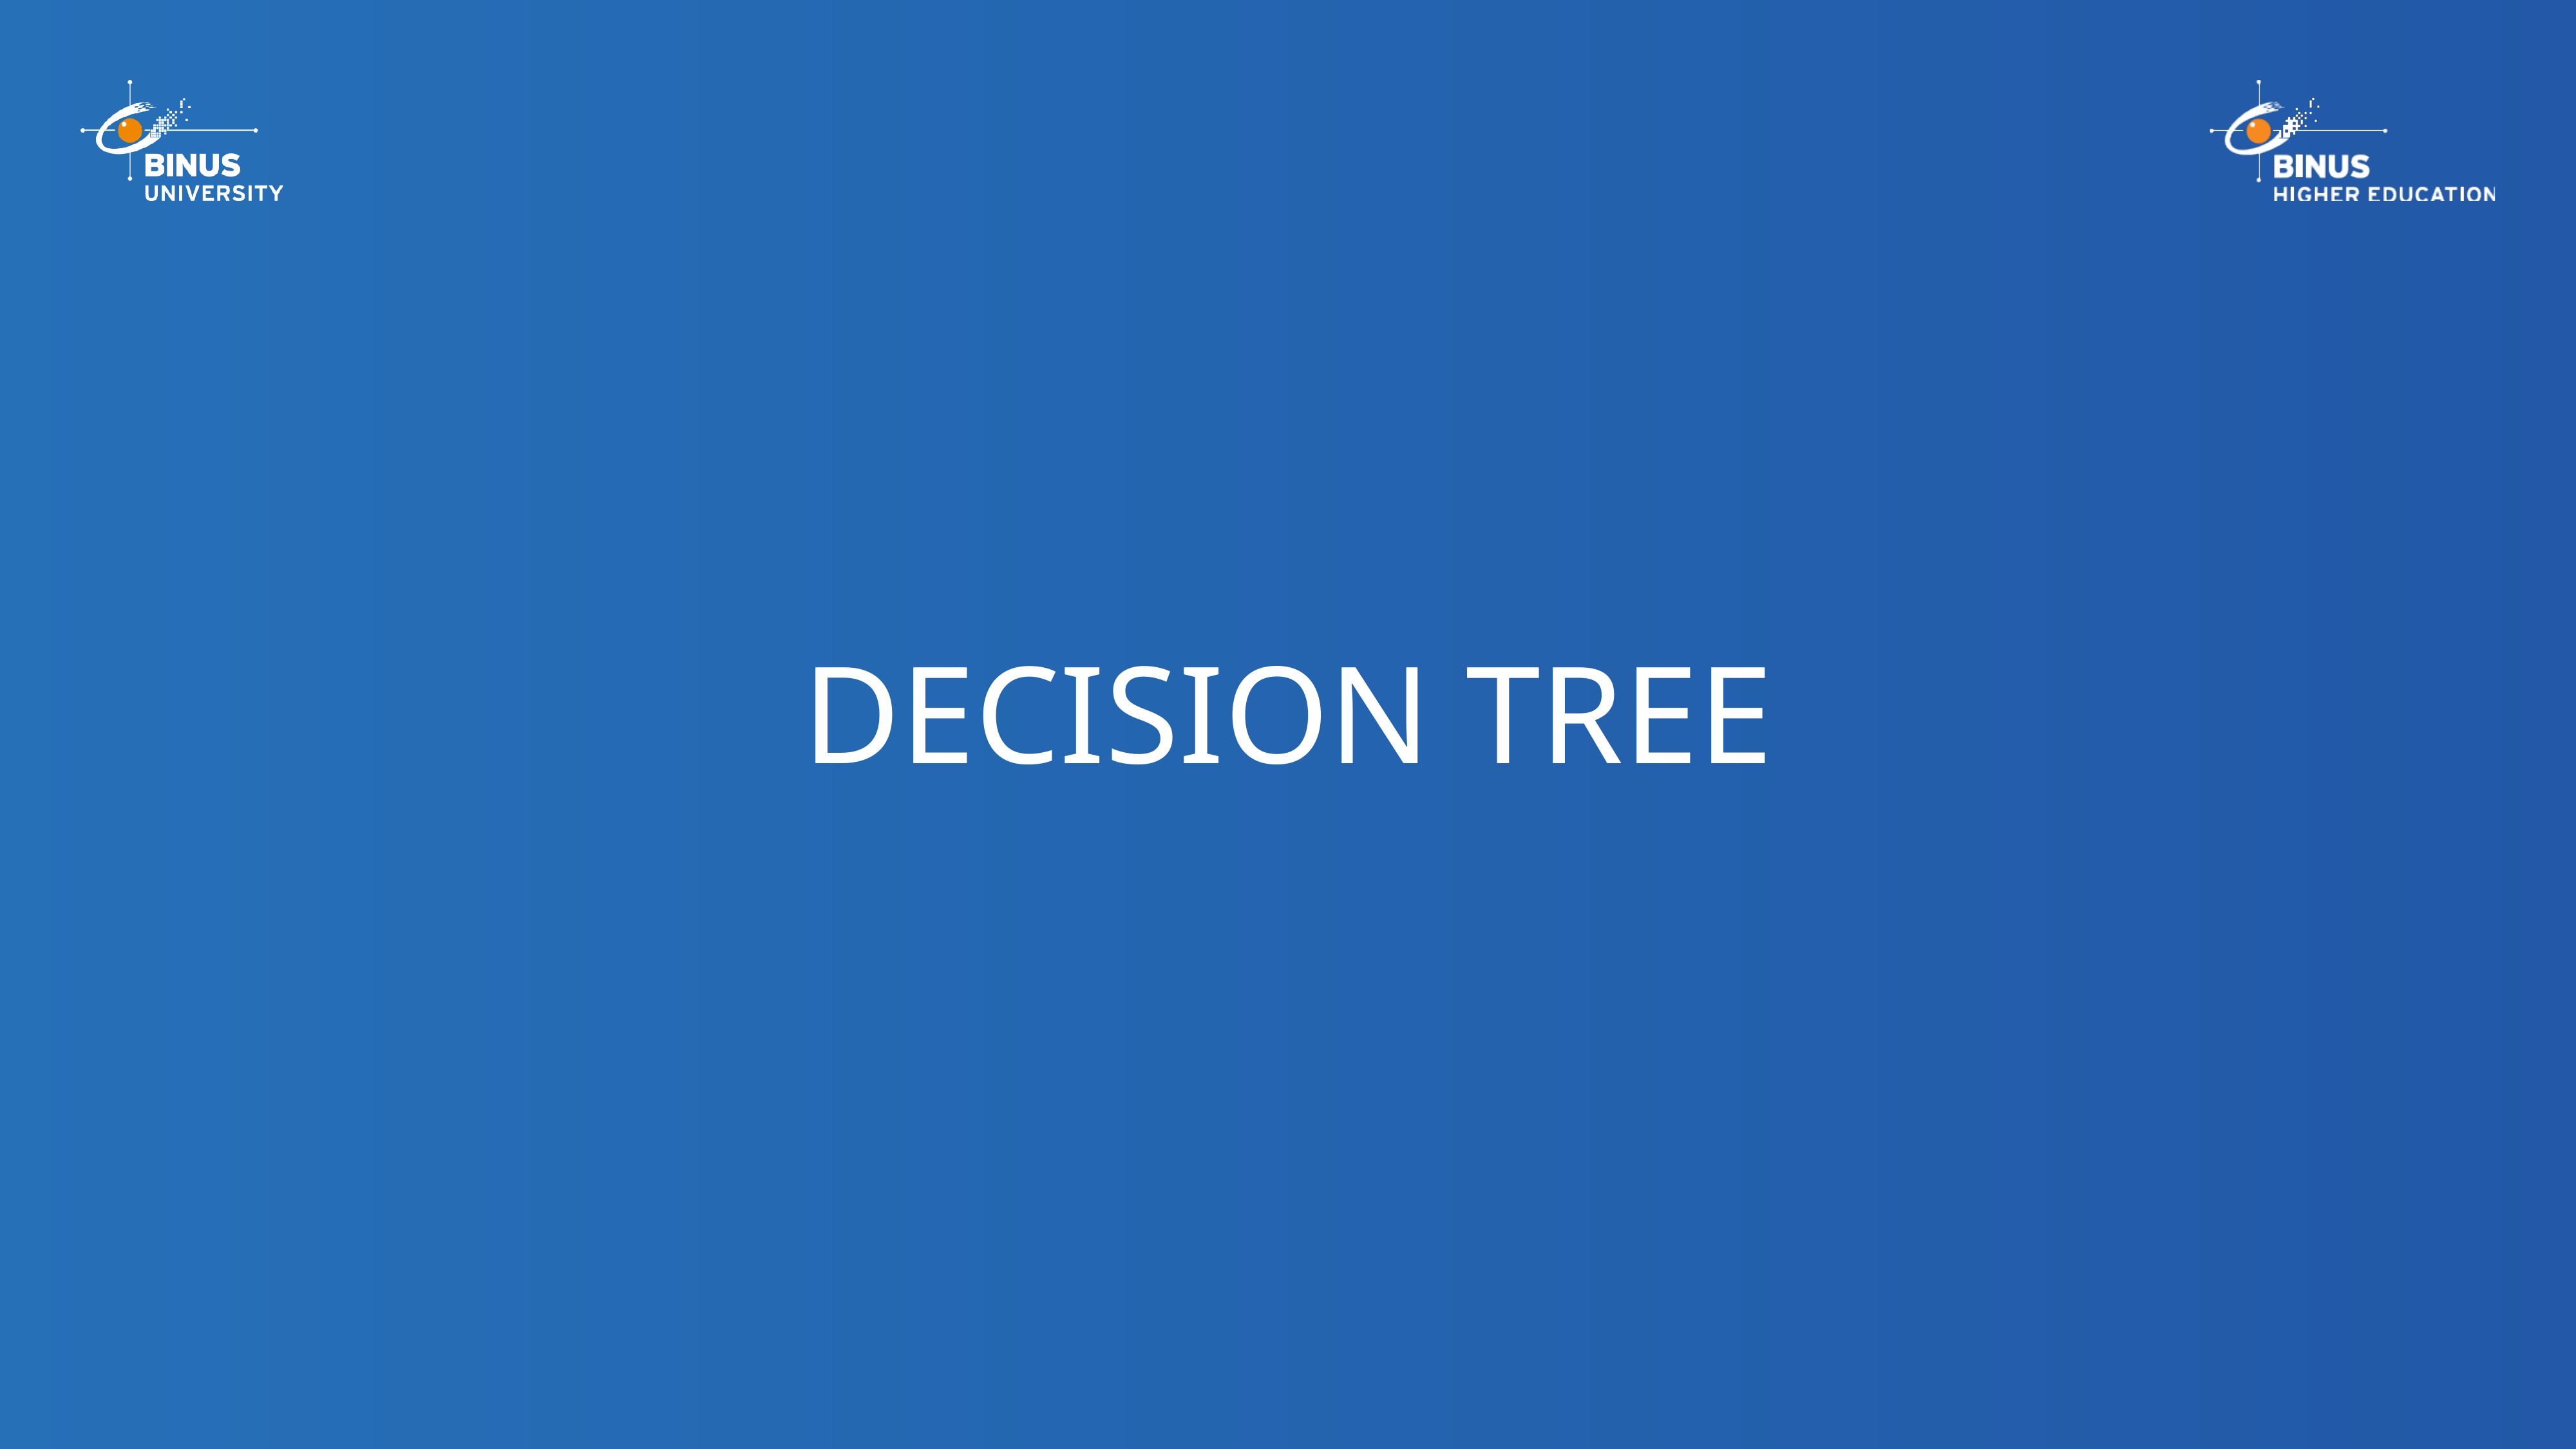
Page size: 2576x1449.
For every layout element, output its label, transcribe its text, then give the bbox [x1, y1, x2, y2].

title Decision Tree [127, 478, 2449, 971]
picture [80, 80, 283, 201]
